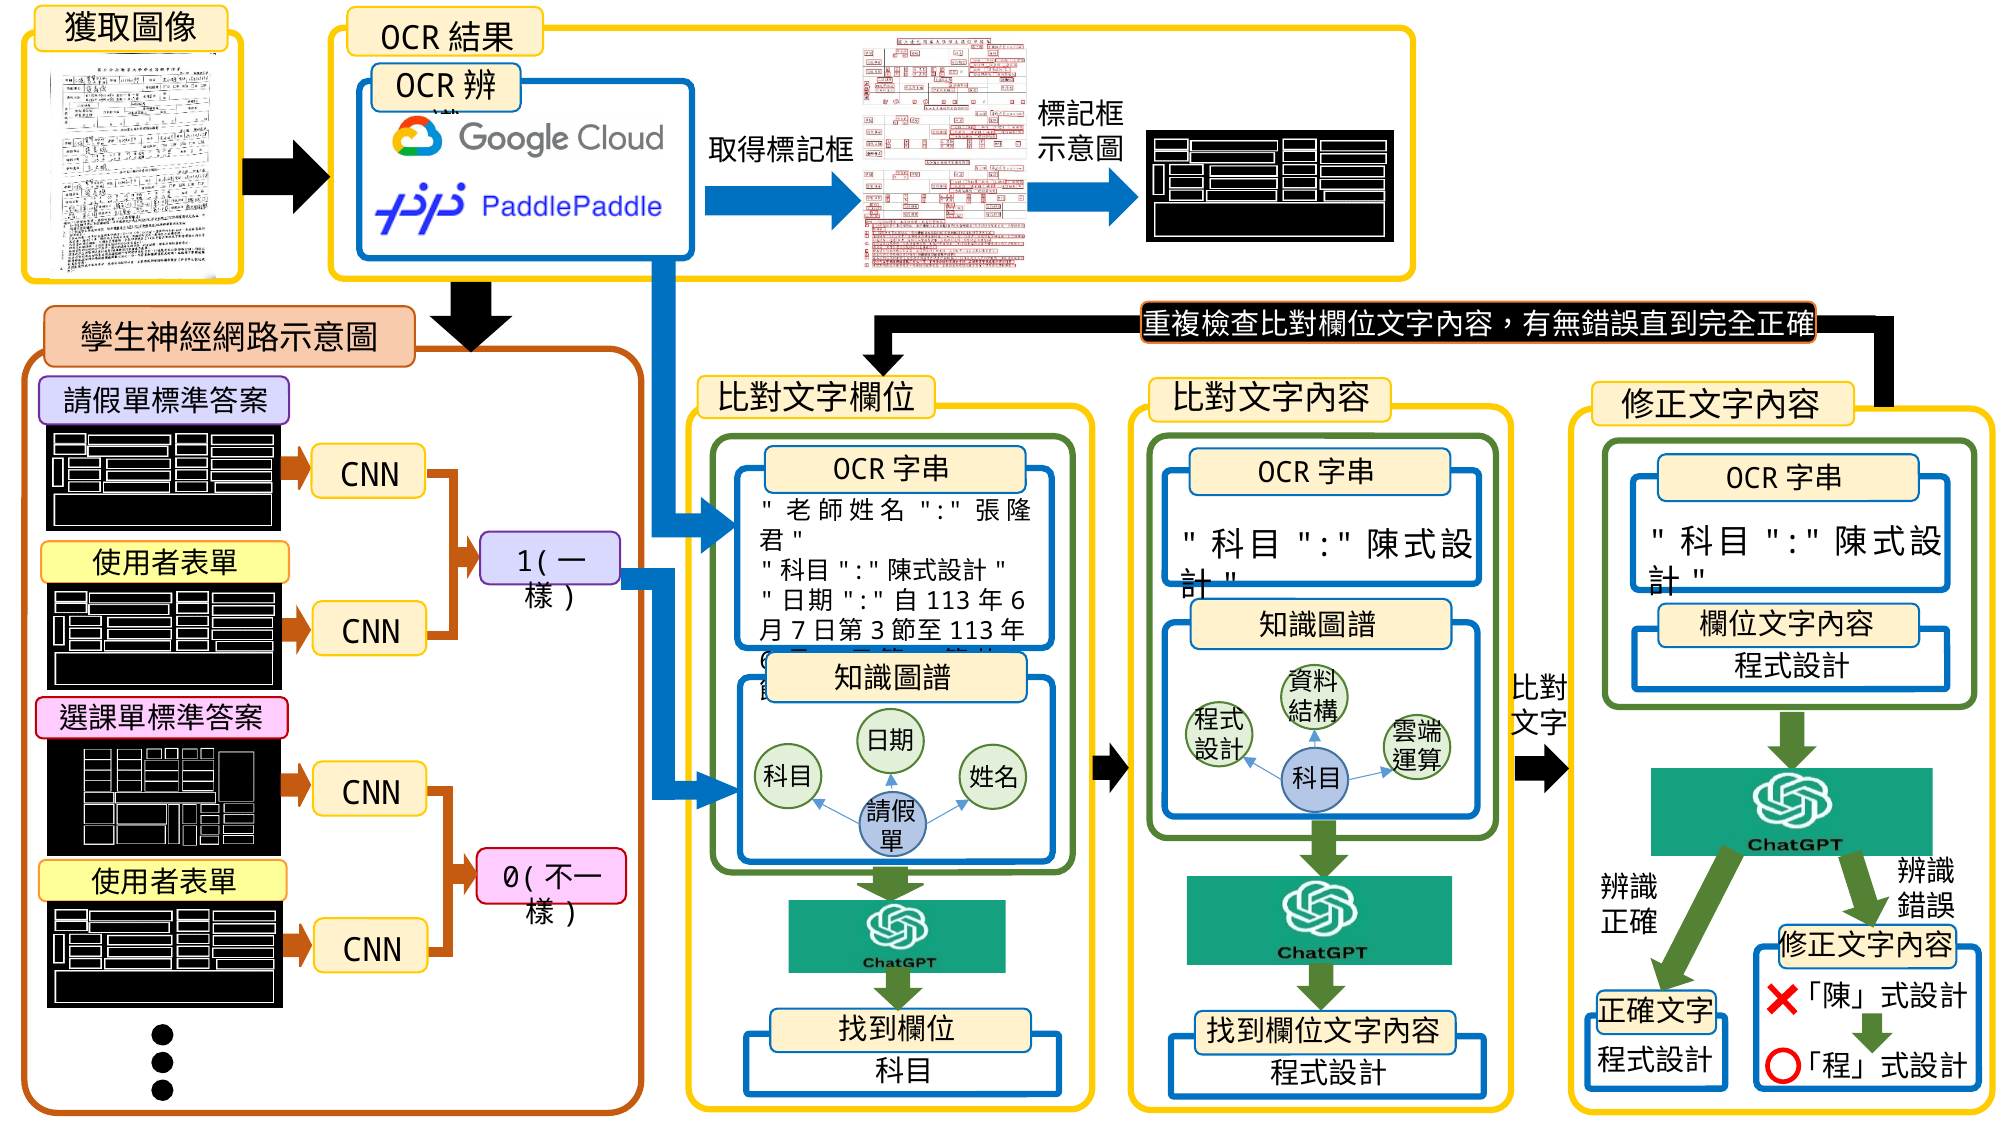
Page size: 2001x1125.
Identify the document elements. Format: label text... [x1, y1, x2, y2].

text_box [41, 537, 289, 584]
text_box [1970, 945, 1980, 969]
picture [47, 901, 283, 1008]
text_box [151, 1051, 174, 1074]
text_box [1763, 919, 1970, 970]
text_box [864, 297, 1894, 406]
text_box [1592, 406, 1855, 426]
text_box [1092, 742, 1129, 794]
text_box 程式設計 [1211, 1056, 1447, 1097]
text_box [151, 1024, 174, 1046]
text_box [1657, 451, 1919, 503]
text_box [312, 761, 427, 826]
text_box [1755, 945, 1763, 969]
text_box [1242, 756, 1282, 780]
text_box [311, 443, 426, 508]
text_box 辨識錯誤 [1874, 844, 1979, 930]
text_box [811, 798, 860, 825]
text_box [242, 139, 331, 214]
picture [46, 425, 281, 531]
text_box [329, 26, 1415, 280]
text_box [38, 855, 287, 902]
text_box 標記框 示意圖 [1032, 88, 1156, 173]
text_box [1570, 407, 1994, 1114]
text_box [687, 406, 1094, 1111]
text_box [283, 923, 312, 968]
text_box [1581, 985, 1731, 1036]
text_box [1149, 406, 1391, 425]
text_box [1650, 856, 1744, 985]
text_box [1032, 167, 1139, 227]
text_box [347, 6, 544, 56]
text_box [845, 708, 935, 774]
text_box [35, 691, 288, 739]
text_box [1163, 469, 1481, 580]
text_box [23, 31, 242, 283]
picture [788, 900, 1006, 973]
text_box [1838, 856, 1874, 919]
picture [371, 178, 666, 241]
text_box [1273, 747, 1363, 812]
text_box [34, 0, 228, 52]
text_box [44, 306, 415, 367]
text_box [697, 369, 935, 425]
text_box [1649, 598, 1926, 649]
text_box [1851, 1013, 1893, 1054]
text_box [419, 786, 477, 956]
picture [46, 739, 281, 855]
text_box "科目":"陳式設計" [1633, 513, 1958, 608]
text_box [281, 763, 311, 807]
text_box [949, 744, 1040, 809]
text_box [38, 374, 290, 425]
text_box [312, 601, 427, 665]
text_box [371, 57, 521, 112]
text_box [705, 175, 862, 231]
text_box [427, 469, 479, 639]
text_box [480, 531, 621, 585]
text_box [1514, 748, 1570, 794]
text_box [1586, 1084, 1727, 1090]
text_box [770, 1003, 1032, 1054]
text_box [429, 281, 513, 353]
text_box [1767, 711, 1817, 768]
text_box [743, 744, 834, 809]
text_box [1631, 475, 1949, 588]
text_box 科目 [786, 1054, 1023, 1095]
text_box [1766, 983, 1799, 1015]
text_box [1268, 658, 1359, 734]
text_box [1148, 434, 1497, 840]
text_box [745, 1032, 1061, 1096]
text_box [1372, 707, 1463, 784]
picture [392, 114, 666, 160]
picture [47, 583, 282, 690]
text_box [1348, 769, 1394, 780]
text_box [1174, 696, 1265, 773]
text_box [765, 651, 1027, 703]
text_box [856, 866, 924, 900]
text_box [477, 848, 627, 904]
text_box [621, 568, 740, 808]
text_box 「陳」式設計 「程」式設計 [1741, 969, 2000, 1090]
picture [1651, 768, 1933, 856]
text_box [1169, 1035, 1485, 1098]
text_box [1186, 1005, 1462, 1056]
text_box 程式設計 [1674, 649, 1911, 690]
picture [862, 33, 1032, 275]
text_box [711, 435, 1074, 874]
text_box [1633, 627, 1949, 691]
text_box [1766, 1048, 1800, 1083]
text_box 比對 文字 [1487, 662, 1592, 748]
text_box 程式設計 [1578, 1033, 1733, 1084]
picture [1146, 130, 1394, 242]
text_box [926, 799, 970, 825]
text_box 辨識正確 [1578, 861, 1683, 946]
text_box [1190, 598, 1452, 650]
text_box [651, 259, 738, 554]
text_box 取得標記框 [663, 124, 862, 175]
text_box [1296, 965, 1346, 1005]
text_box [151, 1079, 174, 1101]
text_box [1129, 406, 1513, 1112]
text_box [1299, 820, 1349, 876]
picture [50, 53, 216, 279]
text_box "科目":"陳式設計" [1164, 515, 1489, 610]
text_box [764, 443, 1026, 495]
text_box [282, 604, 311, 656]
text_box [23, 347, 643, 1114]
picture [1186, 876, 1453, 965]
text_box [846, 788, 937, 857]
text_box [313, 918, 428, 983]
text_box [1603, 439, 1976, 708]
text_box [1189, 445, 1451, 497]
text_box [873, 973, 924, 1003]
